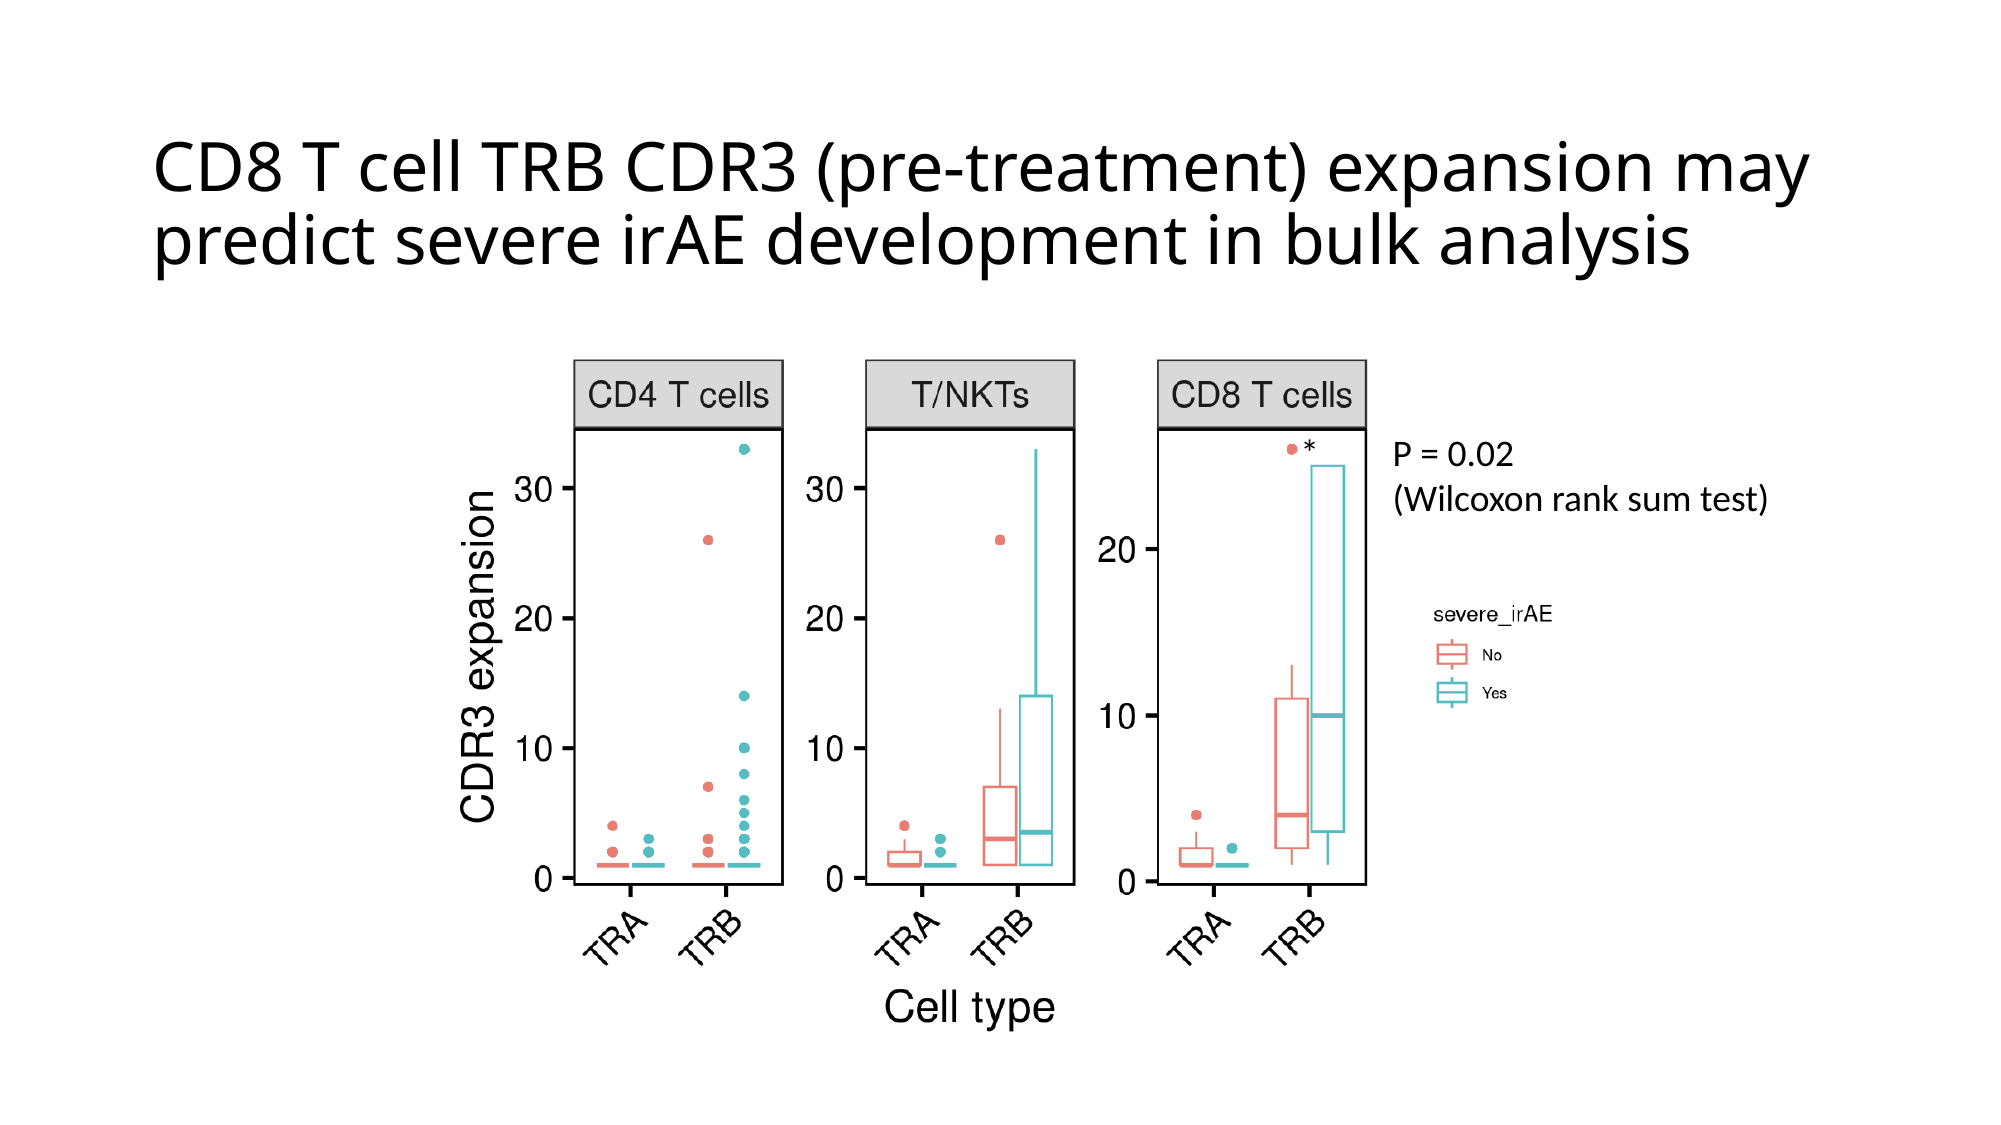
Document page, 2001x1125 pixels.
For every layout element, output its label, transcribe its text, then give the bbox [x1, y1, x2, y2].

text_box P = 0.02 (Wilcoxon rank sum test) [1566, 421, 1785, 526]
title CD8 T cell TRB CDR3 (pre-treatment) expansion may predict severe irAE development in bulk analysis [137, 97, 1863, 315]
picture [434, 336, 1566, 1052]
